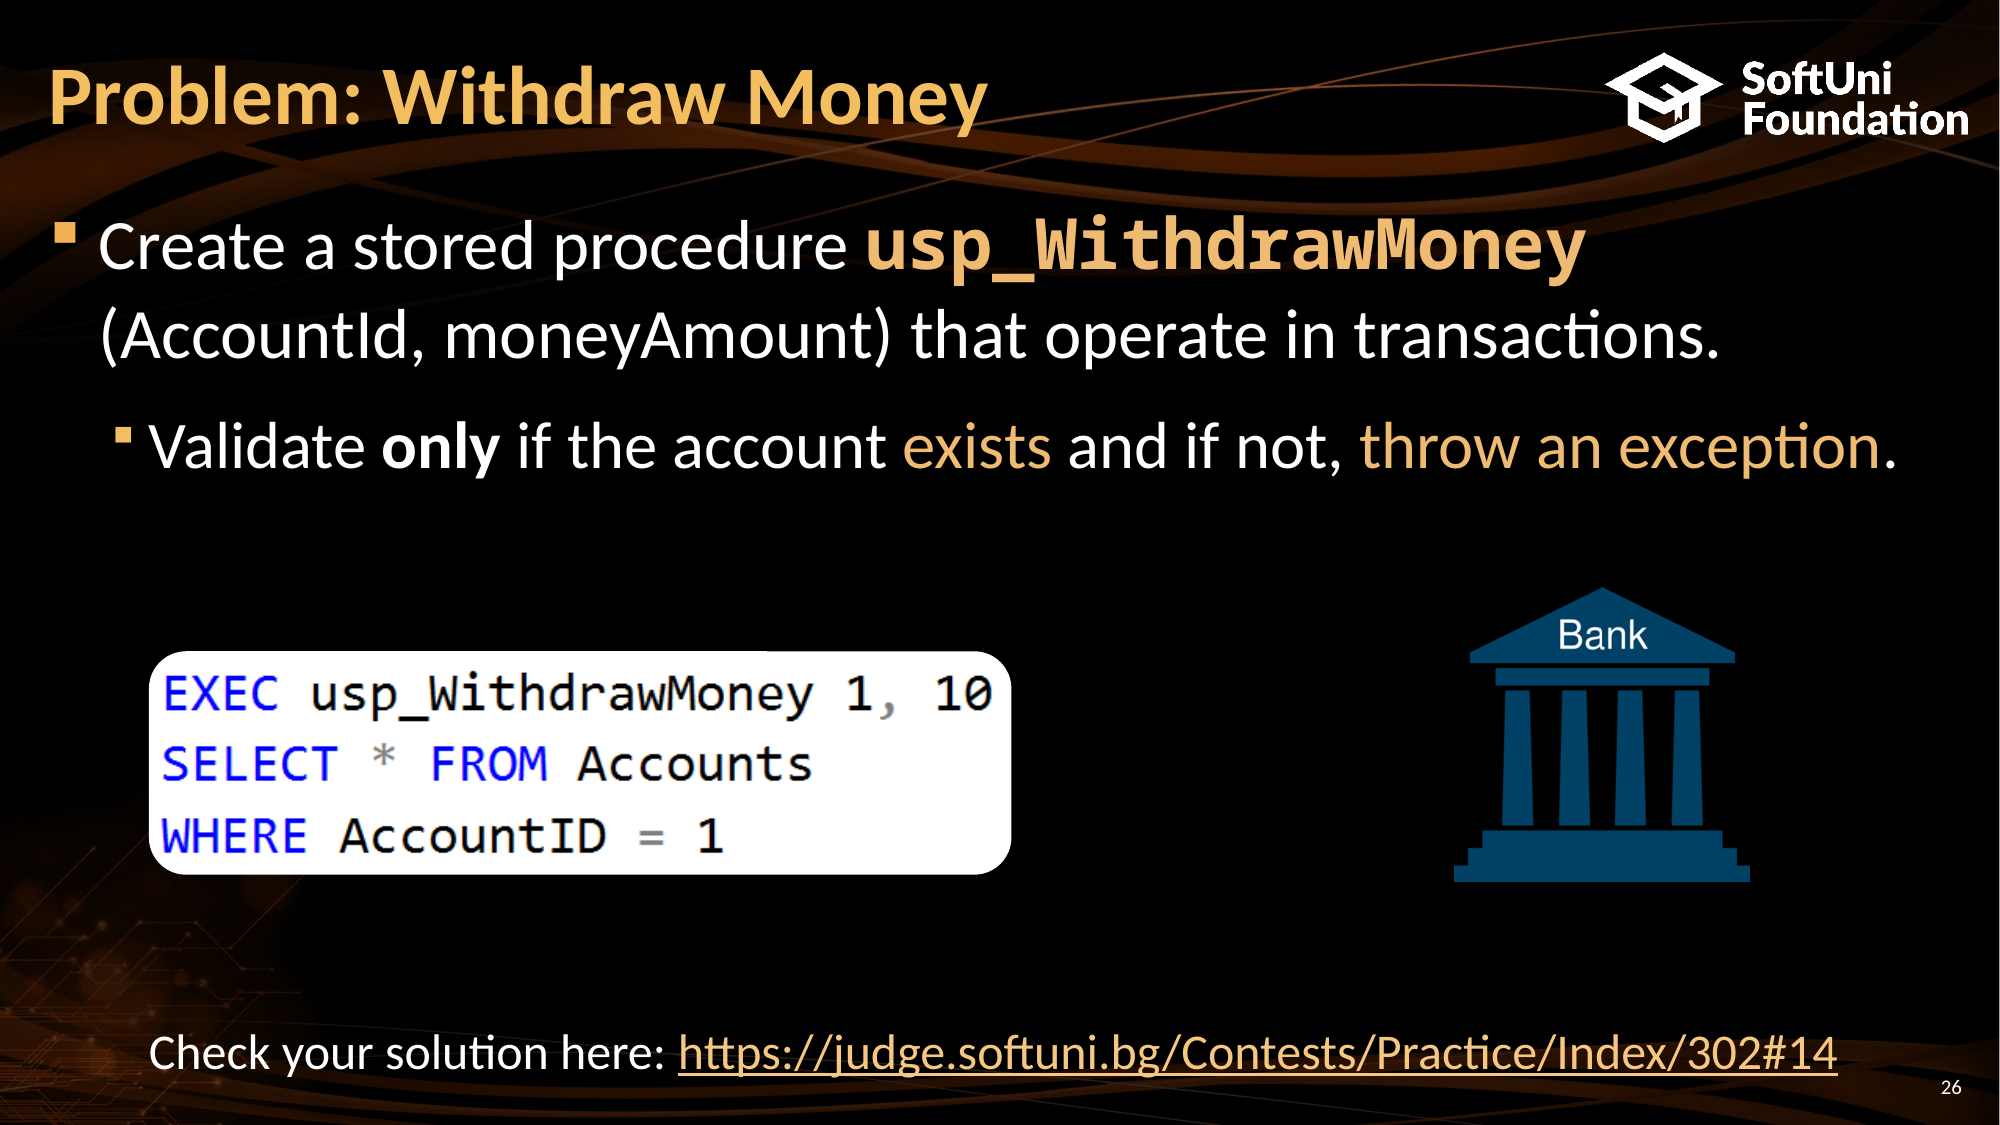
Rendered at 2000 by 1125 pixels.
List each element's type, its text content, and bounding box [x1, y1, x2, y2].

list Create a stored procedure usp_WithdrawMoney (AccountId, moneyAmount) that operate in transactions. Validate only if the account exists and if not, throw an exception. [31, 188, 1968, 1103]
picture [0, 0, 2000, 1125]
text_box Check your solution here: https://judge.softuni.bg/Contests/Practice/Index/302#14 [124, 1011, 1863, 1087]
slide_number 26 [1897, 1070, 1968, 1103]
title Problem: Withdraw Money [30, 6, 1602, 189]
